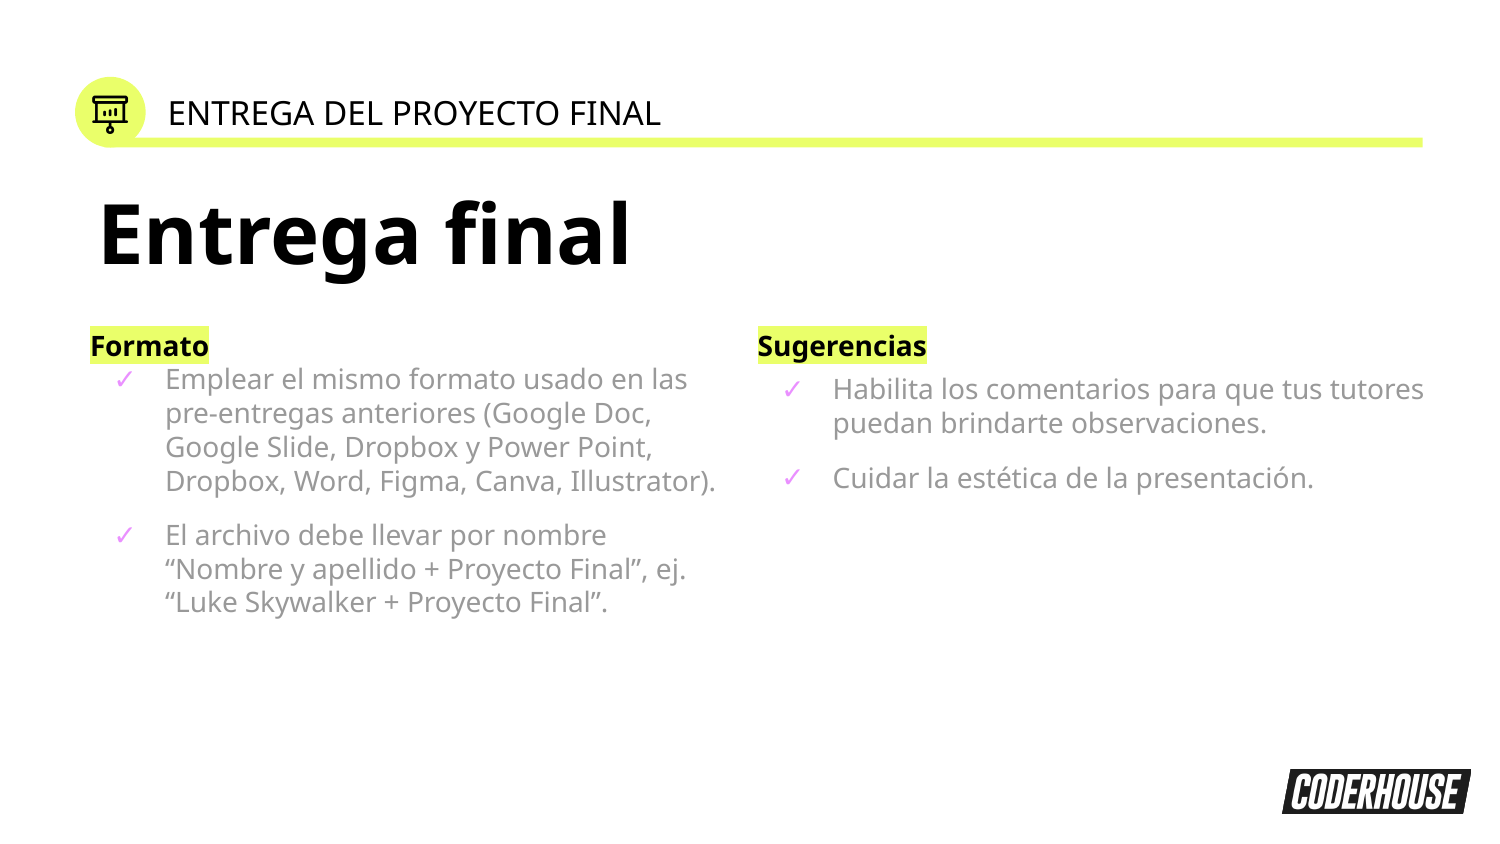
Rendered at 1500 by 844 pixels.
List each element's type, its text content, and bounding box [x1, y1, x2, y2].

text_box Sugerencias Habilita los comentarios para que tus tutores puedan brindarte observaciones. Cuidar la estética de la presentación. [743, 312, 1447, 509]
text_box Formato Emplear el mismo formato usado en las pre-entregas anteriores (Google Doc, Google Slide, Dropbox y Power Point, Dropbox, Word, Figma, Canva, Illustrator). El archivo debe llevar por nombre “Nombre y apellido + Proyecto Final”, ej. “Luke Skywalker + Proyecto Final”. [74, 312, 743, 689]
text_box Entrega final [82, 177, 1282, 298]
text_box [150, 137, 1423, 148]
text_box ENTREGA DEL PROYECTO FINAL [152, 76, 678, 137]
picture [1281, 769, 1471, 814]
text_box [74, 76, 146, 148]
